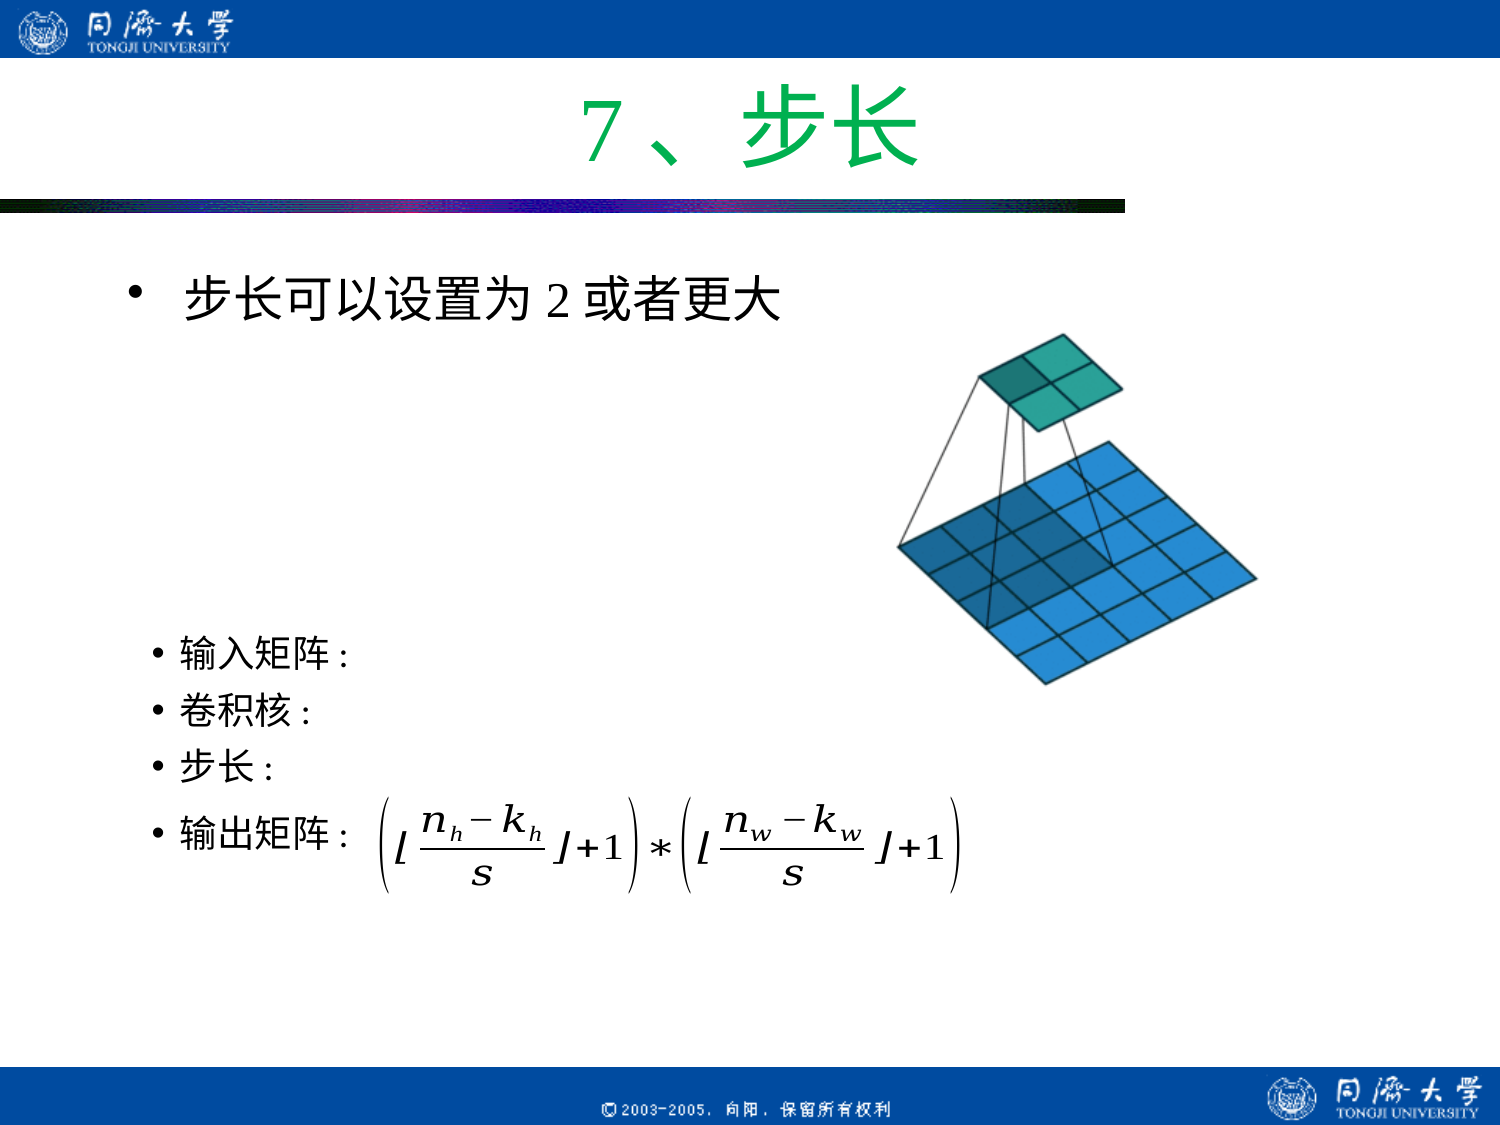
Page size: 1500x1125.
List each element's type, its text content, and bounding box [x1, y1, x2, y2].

title 7、步长 [112, 62, 1388, 188]
picture [0, 199, 1125, 213]
picture [0, 1067, 1500, 1125]
picture [868, 304, 1287, 715]
picture [0, 0, 1500, 58]
list 步长可以设置为2或者更大 [112, 260, 1388, 936]
